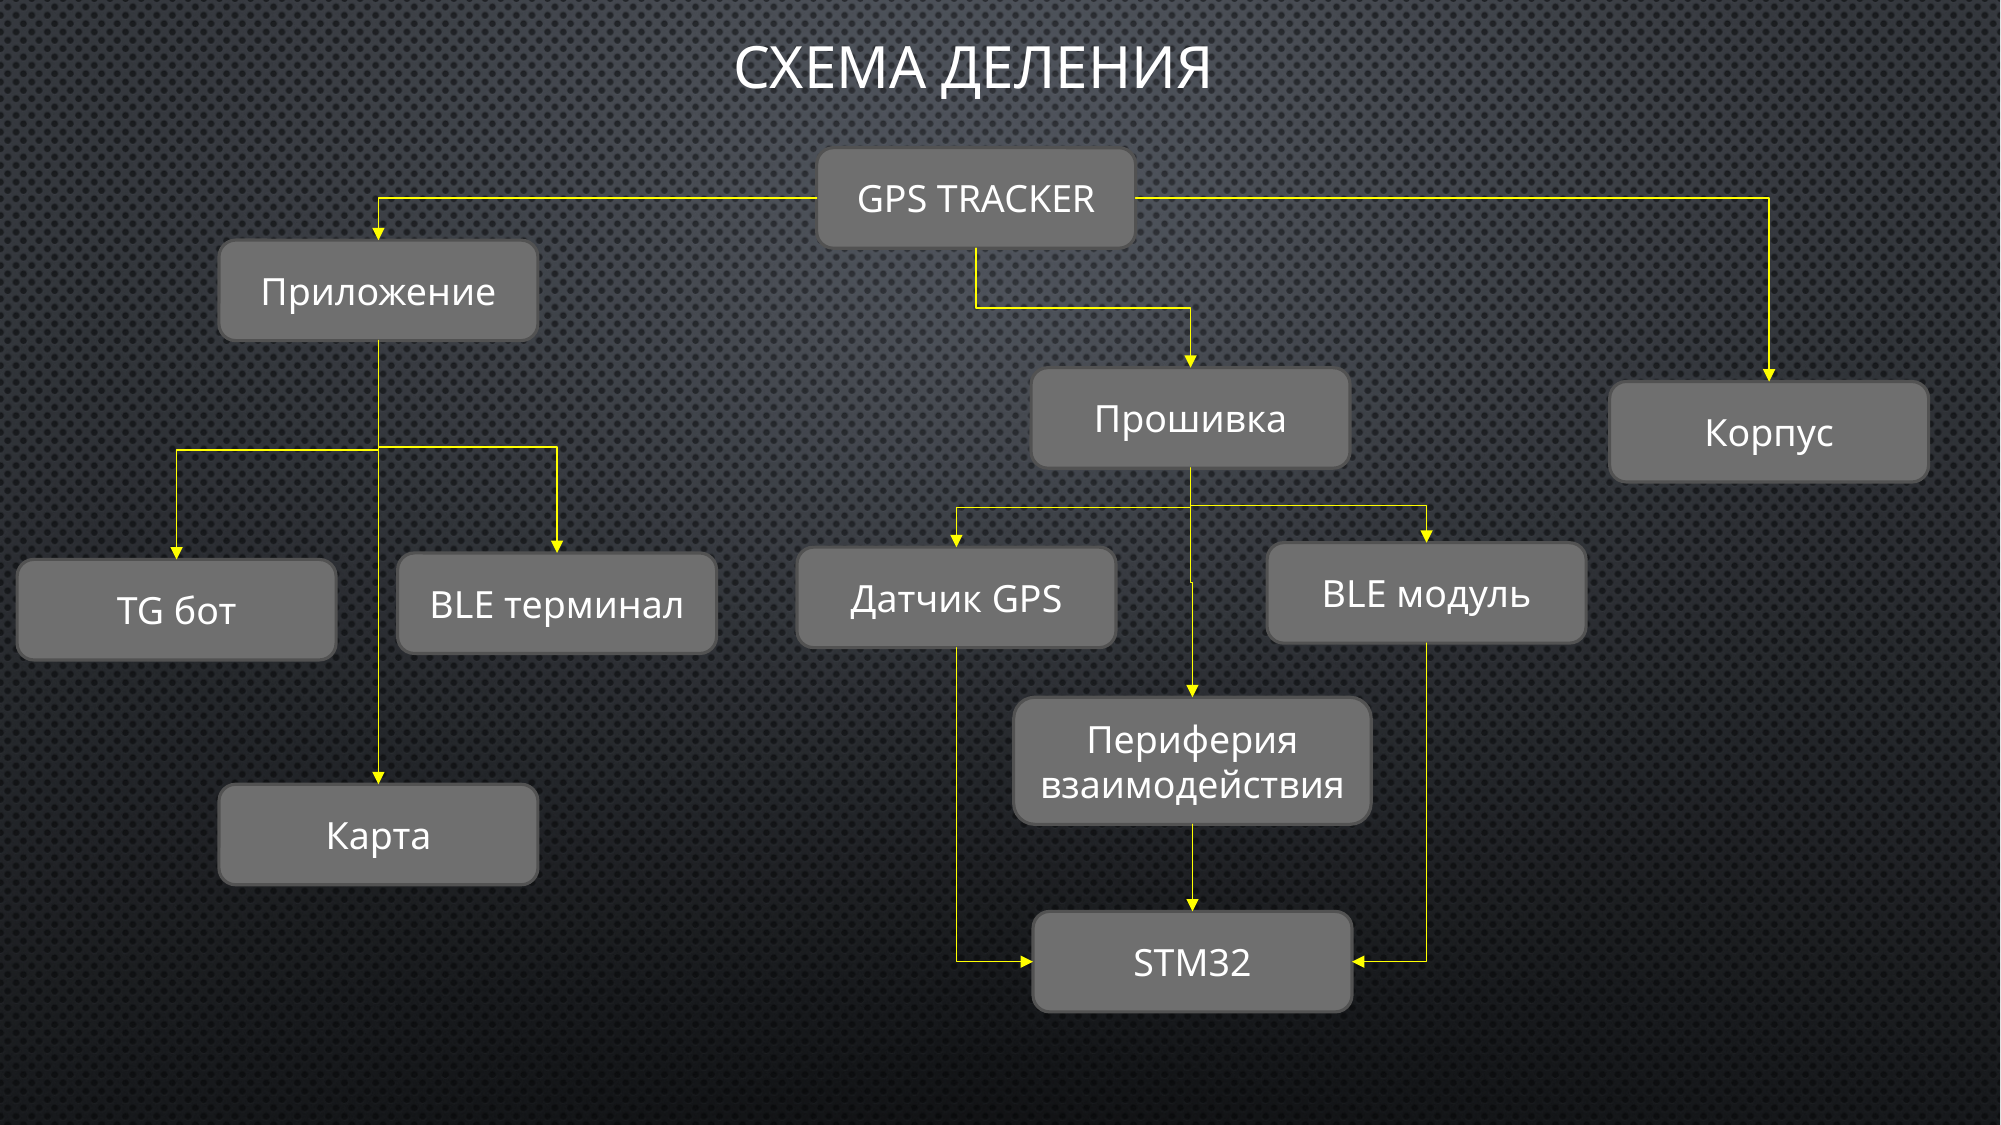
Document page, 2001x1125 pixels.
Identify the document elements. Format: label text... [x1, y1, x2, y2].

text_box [1023, 200, 1144, 416]
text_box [167, 348, 388, 552]
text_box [837, 766, 1152, 844]
text_box Периферия взаимодействия [1012, 695, 1373, 826]
text_box Приложение [217, 238, 540, 343]
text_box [378, 197, 817, 241]
text_box TG бот [15, 557, 338, 662]
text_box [1229, 764, 1549, 840]
text_box Корпус [1608, 379, 1931, 484]
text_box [361, 357, 575, 537]
text_box BLE модуль [1265, 541, 1588, 645]
text_box STM32 [1031, 909, 1354, 1014]
text_box Карта [217, 782, 540, 887]
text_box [1135, 197, 1770, 382]
text_box GPS TRACKER [815, 146, 1138, 250]
text_box Датчик GPS [795, 545, 1118, 650]
title Схема деления [718, 0, 1268, 109]
text_box Прошивка [1029, 416, 1033, 462]
text_box BLE терминал [395, 551, 719, 656]
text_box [1271, 387, 1347, 624]
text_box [1033, 416, 1114, 625]
text_box Прошивка [1114, 382, 1352, 470]
